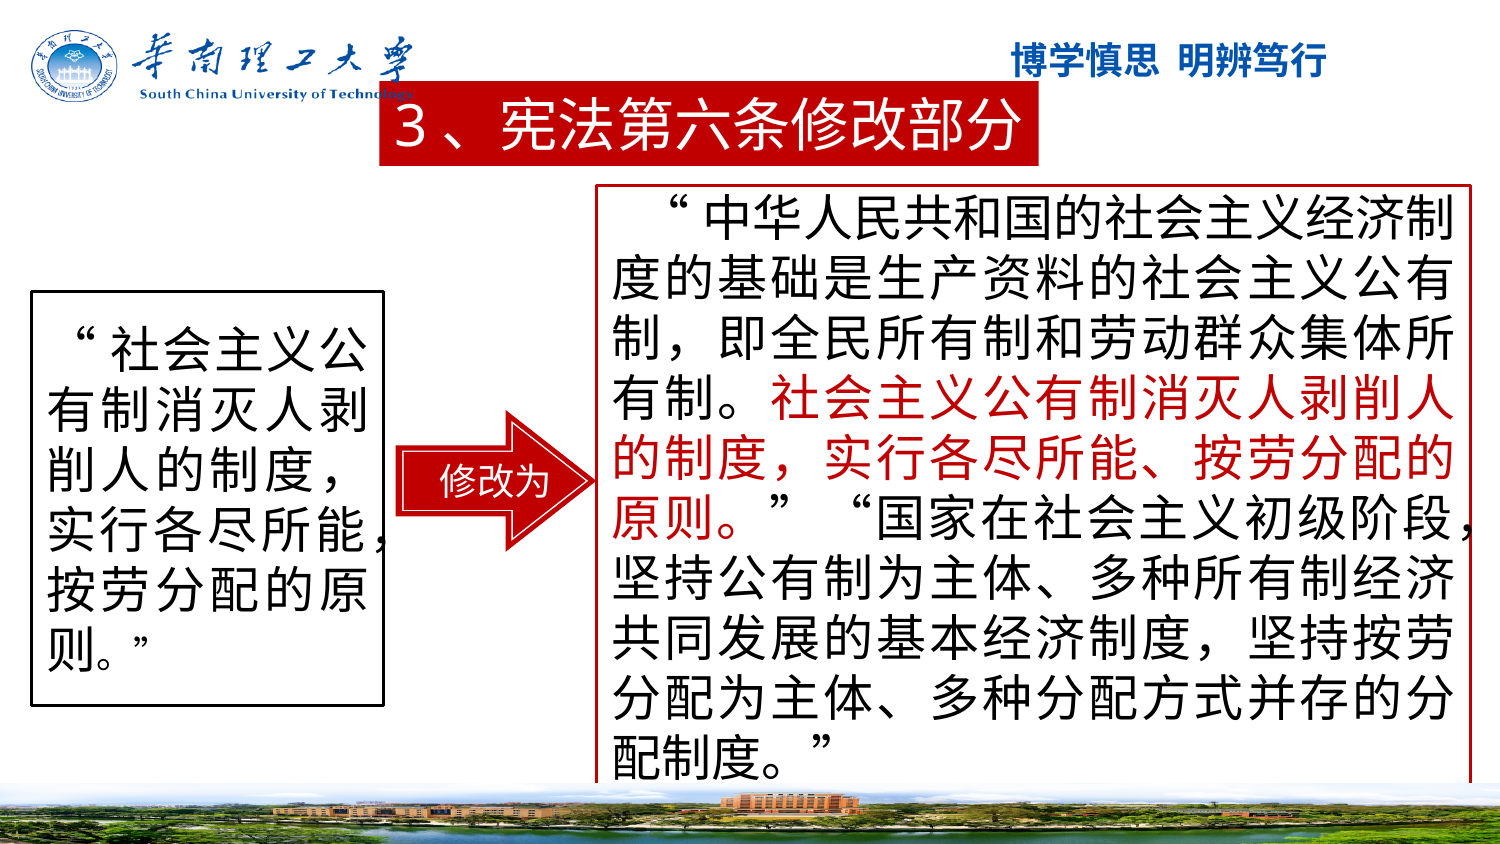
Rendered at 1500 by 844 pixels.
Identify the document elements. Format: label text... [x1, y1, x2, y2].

text_box 博学慎思 明辨笃行 [997, 30, 1373, 89]
picture [30, 30, 413, 103]
text_box “中华人民共和国的社会主义经济制度的基础是生产资料的社会主义公有制，即全民所有制和劳动群众集体所有制。社会主义公有制消灭人剥削人的制度，实行各尽所能、按劳分配的原则。”“国家在社会主义初级阶段，坚持公有制为主体、多种所有制经济共同发展的基本经济制度，坚持按劳分配为主体、多种分配方式并存的分配制度。” [594, 184, 1473, 782]
picture [0, 783, 1500, 844]
text_box 修改为 [393, 408, 599, 554]
text_box 3、宪法第六条修改部分 [379, 81, 1039, 166]
text_box “社会主义公有制消灭人剥削人的制度，实行各尽所能，按劳分配的原则。” [29, 290, 386, 707]
